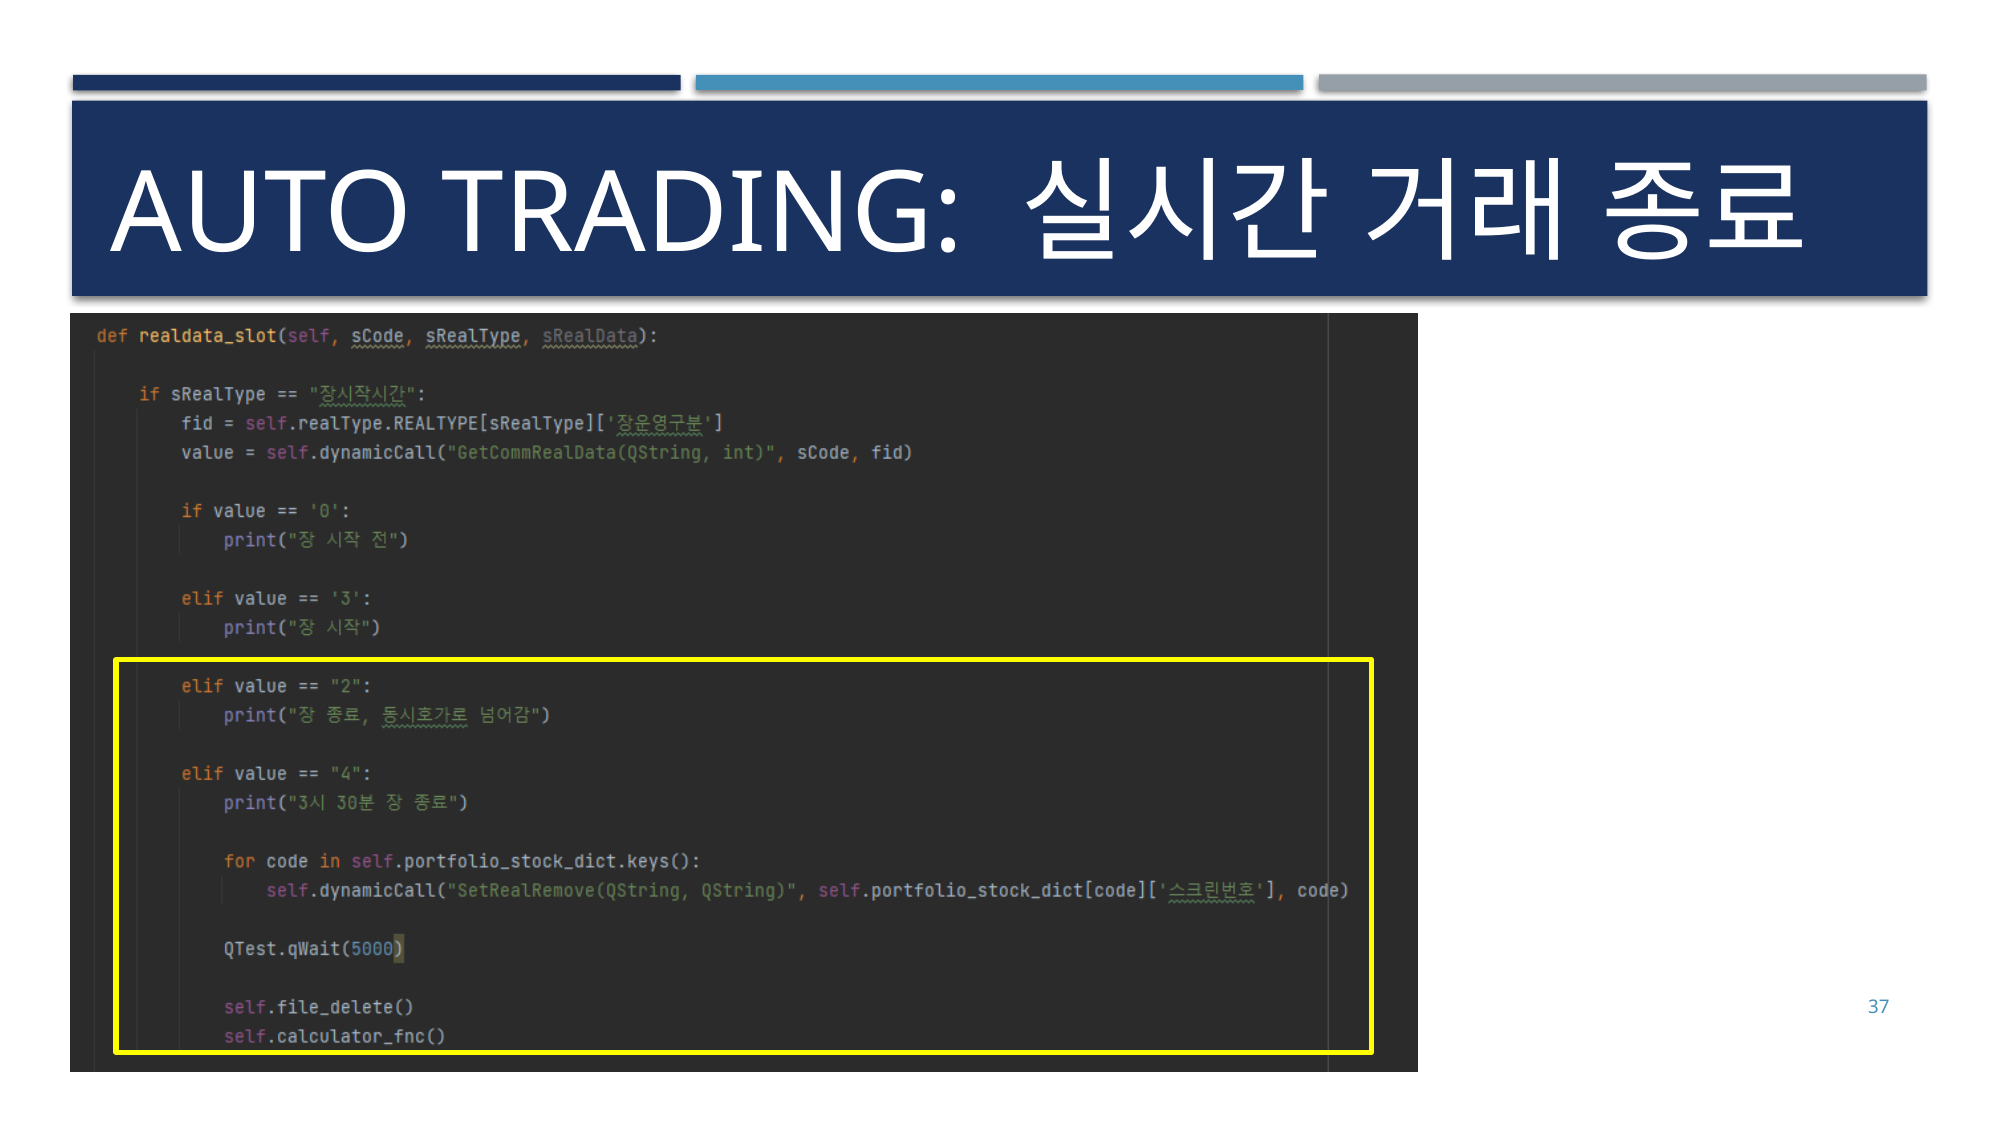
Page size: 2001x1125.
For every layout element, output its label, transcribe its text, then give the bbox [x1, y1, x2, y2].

title AUTO TRADING: 실시간 거래 종료 [95, 115, 1905, 282]
slide_number 37 [1732, 977, 1905, 1037]
picture [69, 312, 1418, 1072]
